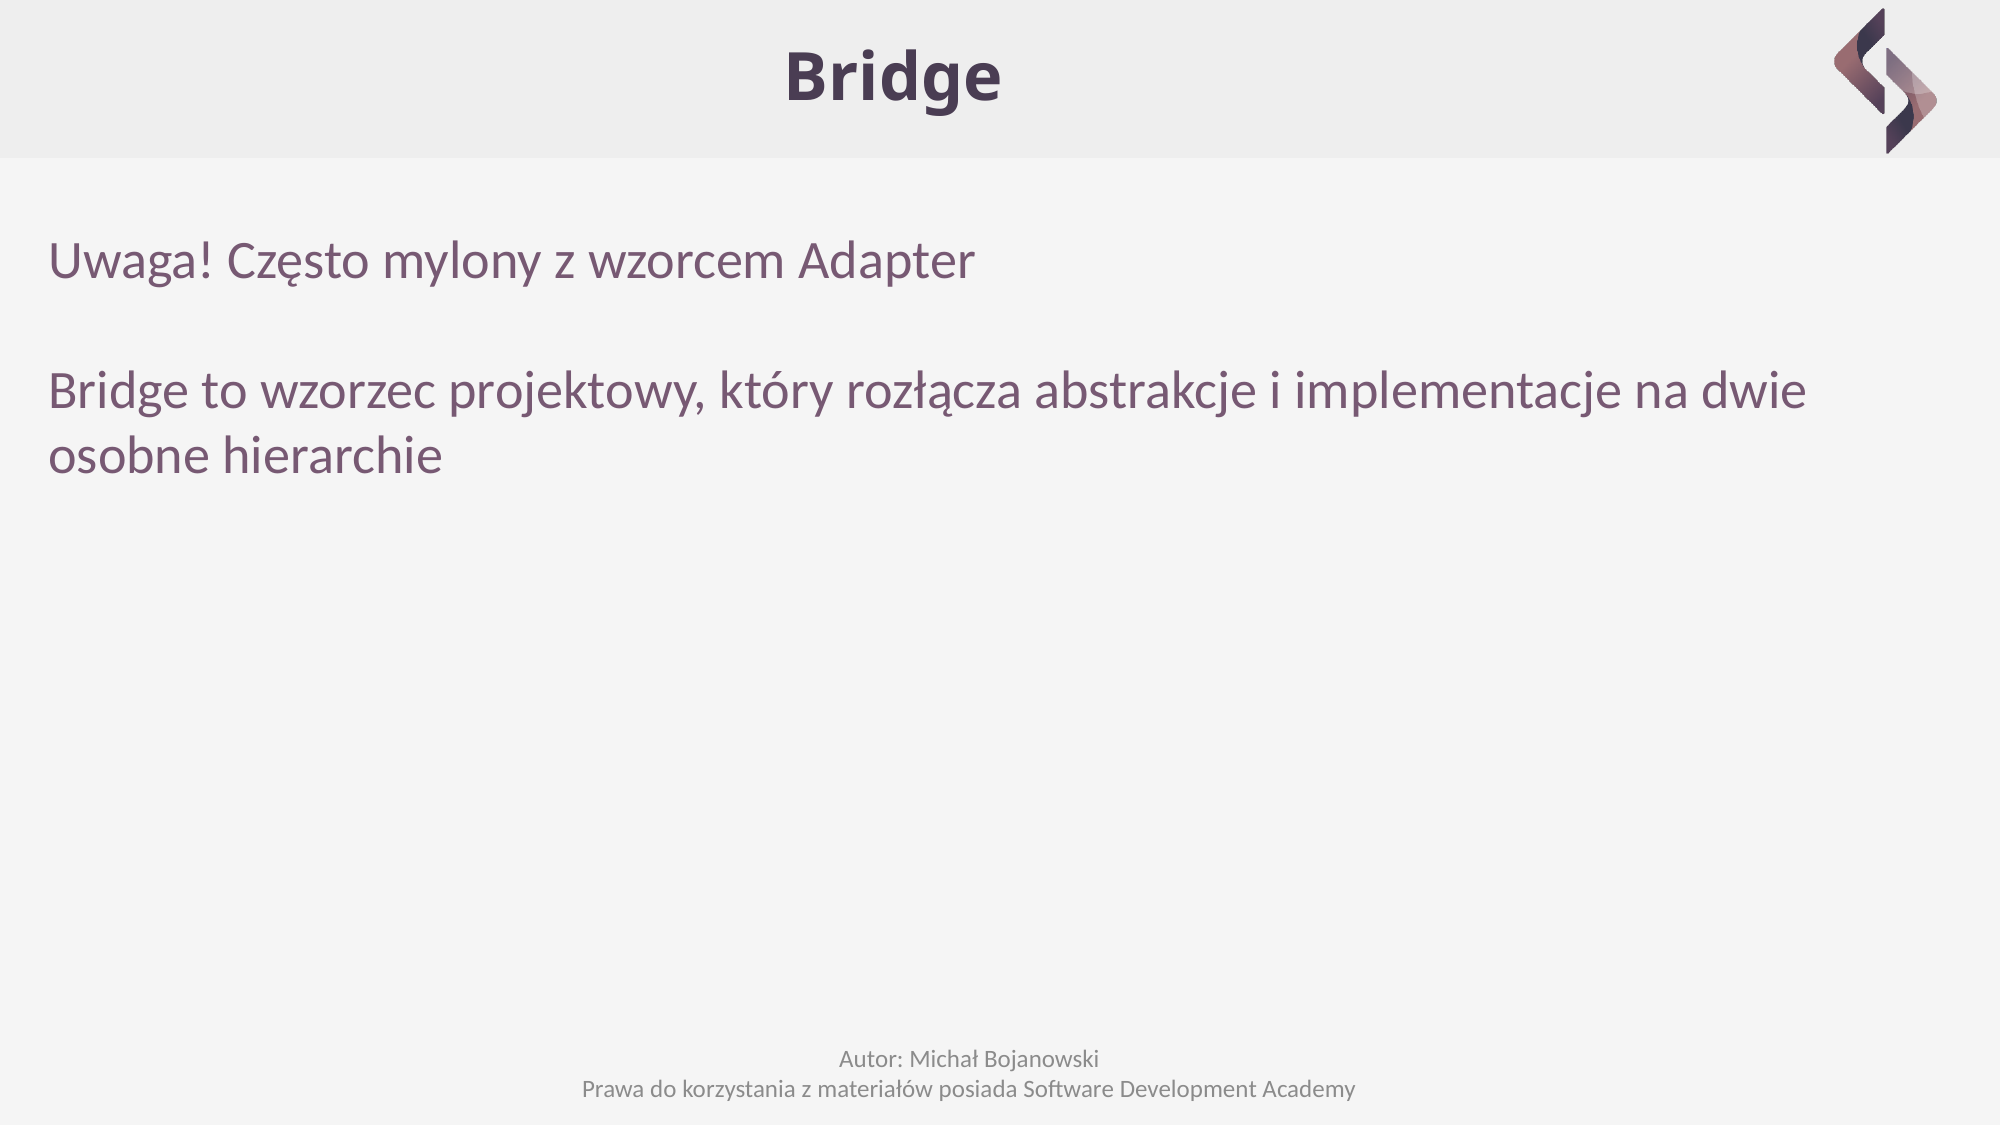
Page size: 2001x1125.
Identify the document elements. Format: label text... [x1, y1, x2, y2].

title Bridge [0, 0, 1788, 158]
picture [1787, 0, 2001, 166]
text_box Uwaga! Często mylony z wzorcem Adapter Bridge to wzorzec projektowy, który rozłącza abstrakcje i implementacje na dwie osobne hierarchie [33, 217, 1953, 492]
footer Autor: Michał Bojanowski Prawa do korzystania z materiałów posiada Software Development Academy [508, 1042, 1431, 1103]
